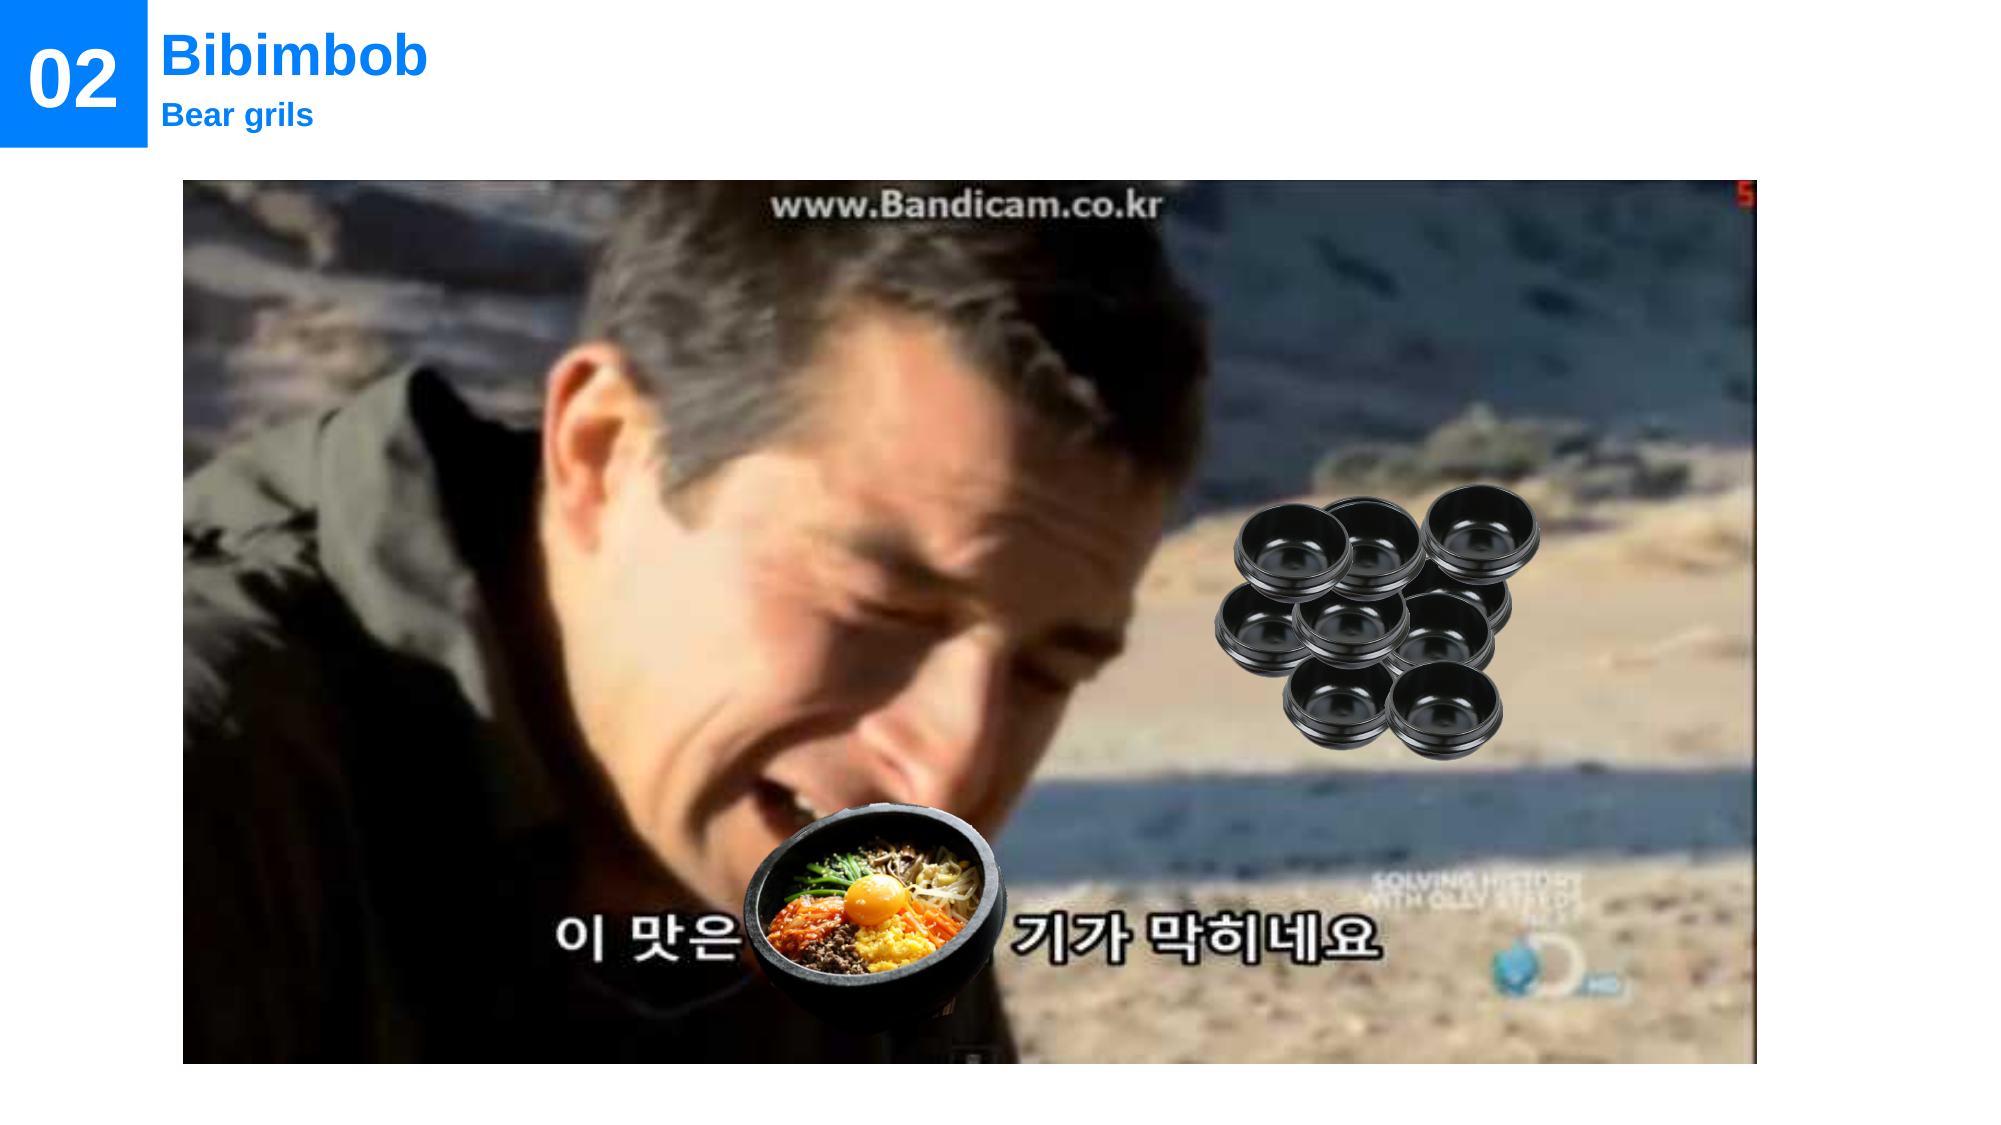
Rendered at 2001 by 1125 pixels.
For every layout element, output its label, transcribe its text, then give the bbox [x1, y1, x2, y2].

text_box 02 [0, 0, 149, 149]
picture [182, 180, 1757, 1102]
text_box Bibimbob [145, 9, 2000, 85]
text_box Bear grils [145, 85, 2000, 141]
